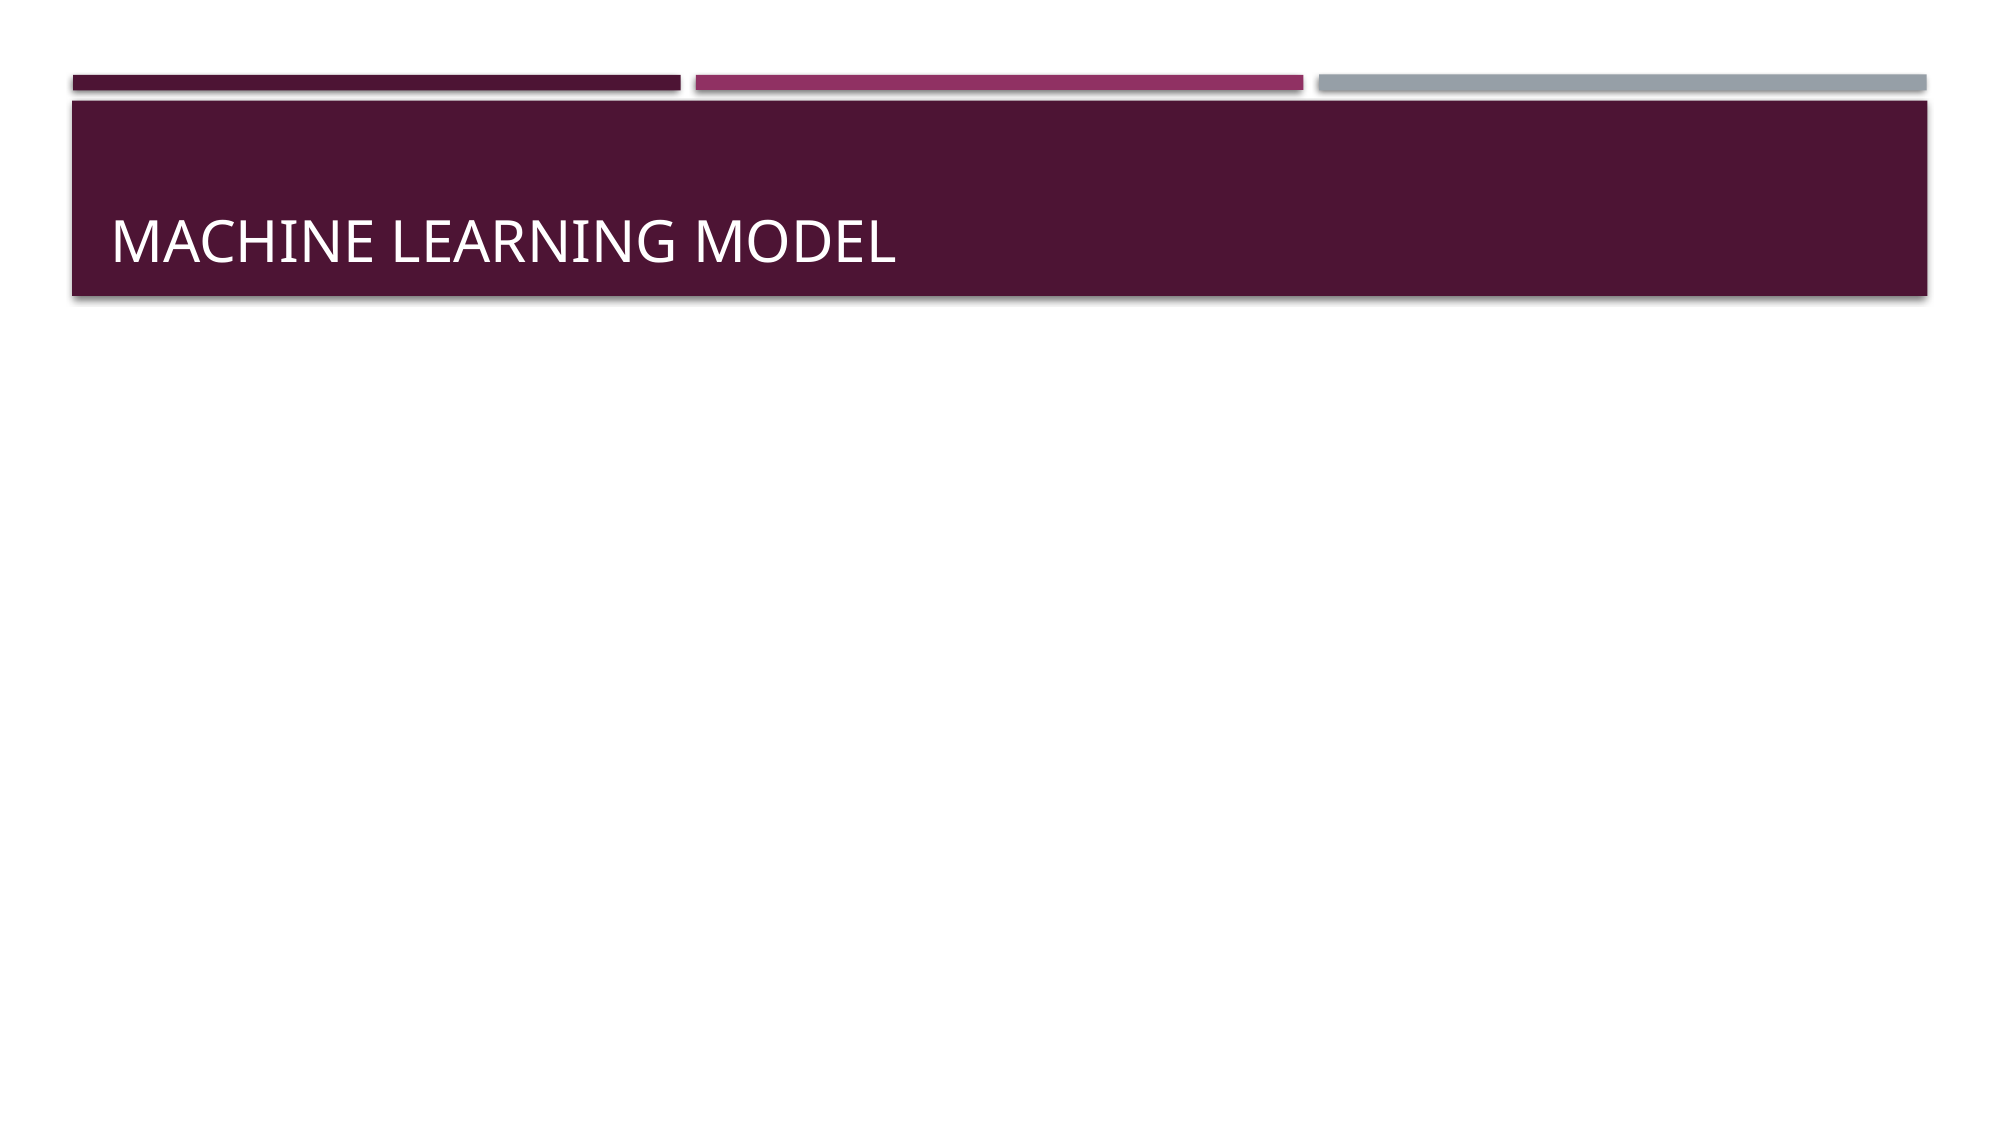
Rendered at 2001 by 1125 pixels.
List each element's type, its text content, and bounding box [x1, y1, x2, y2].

title Machine learning model [95, 115, 1905, 282]
